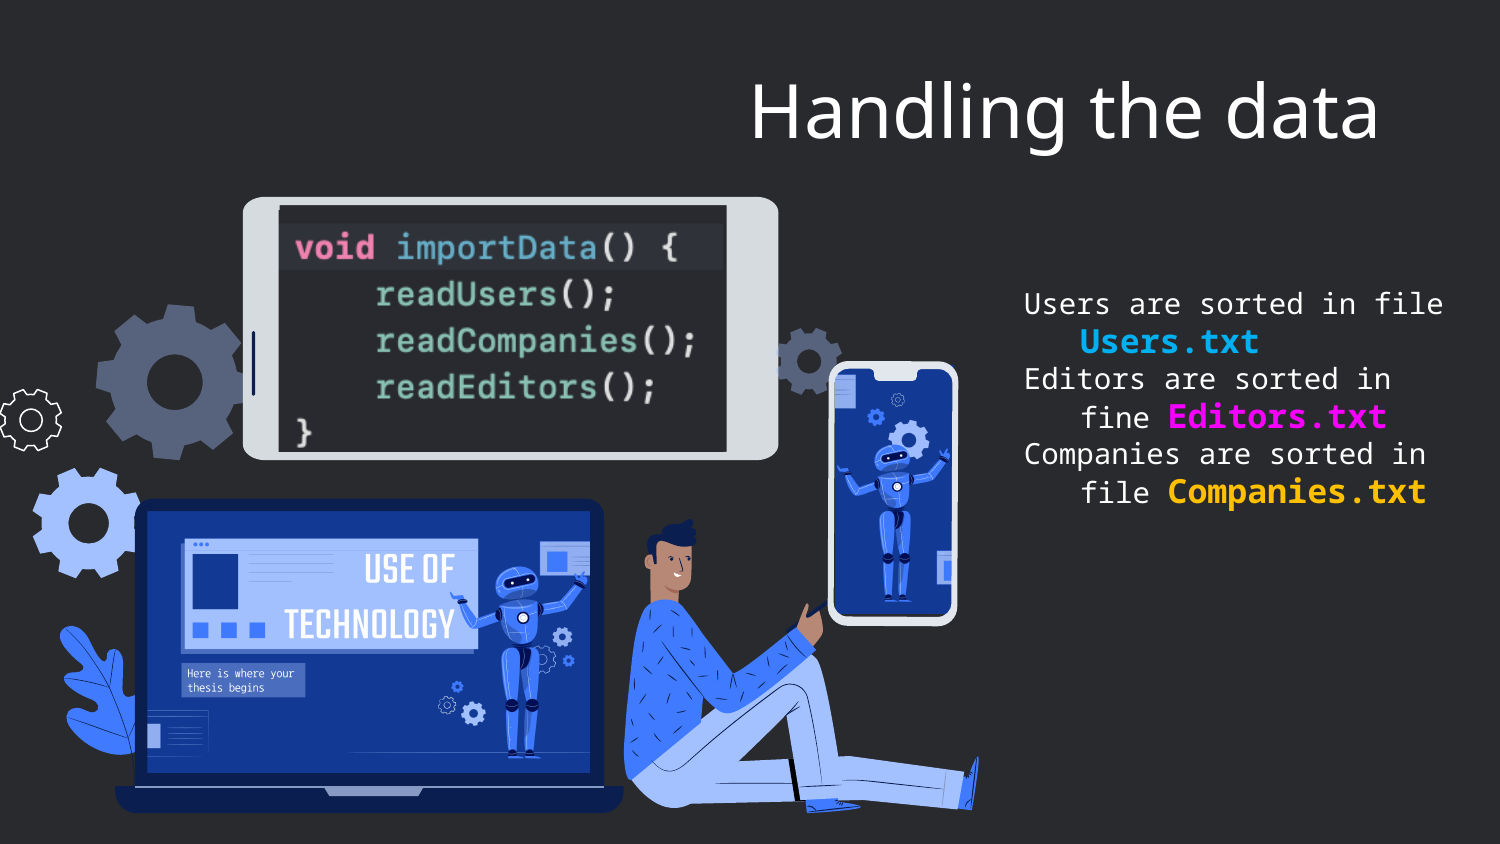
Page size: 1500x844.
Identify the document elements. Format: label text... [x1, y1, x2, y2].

picture [278, 210, 724, 452]
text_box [58, 625, 109, 796]
text_box [782, 327, 843, 395]
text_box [0, 196, 779, 579]
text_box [623, 518, 980, 814]
picture [835, 365, 954, 615]
subtitle Users are sorted in file Users.txt Editors are sorted in fine Editors.txt Companies are sorted in file Companies.txt [989, 270, 1476, 565]
title Handling the data [711, 48, 1397, 155]
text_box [114, 498, 624, 814]
